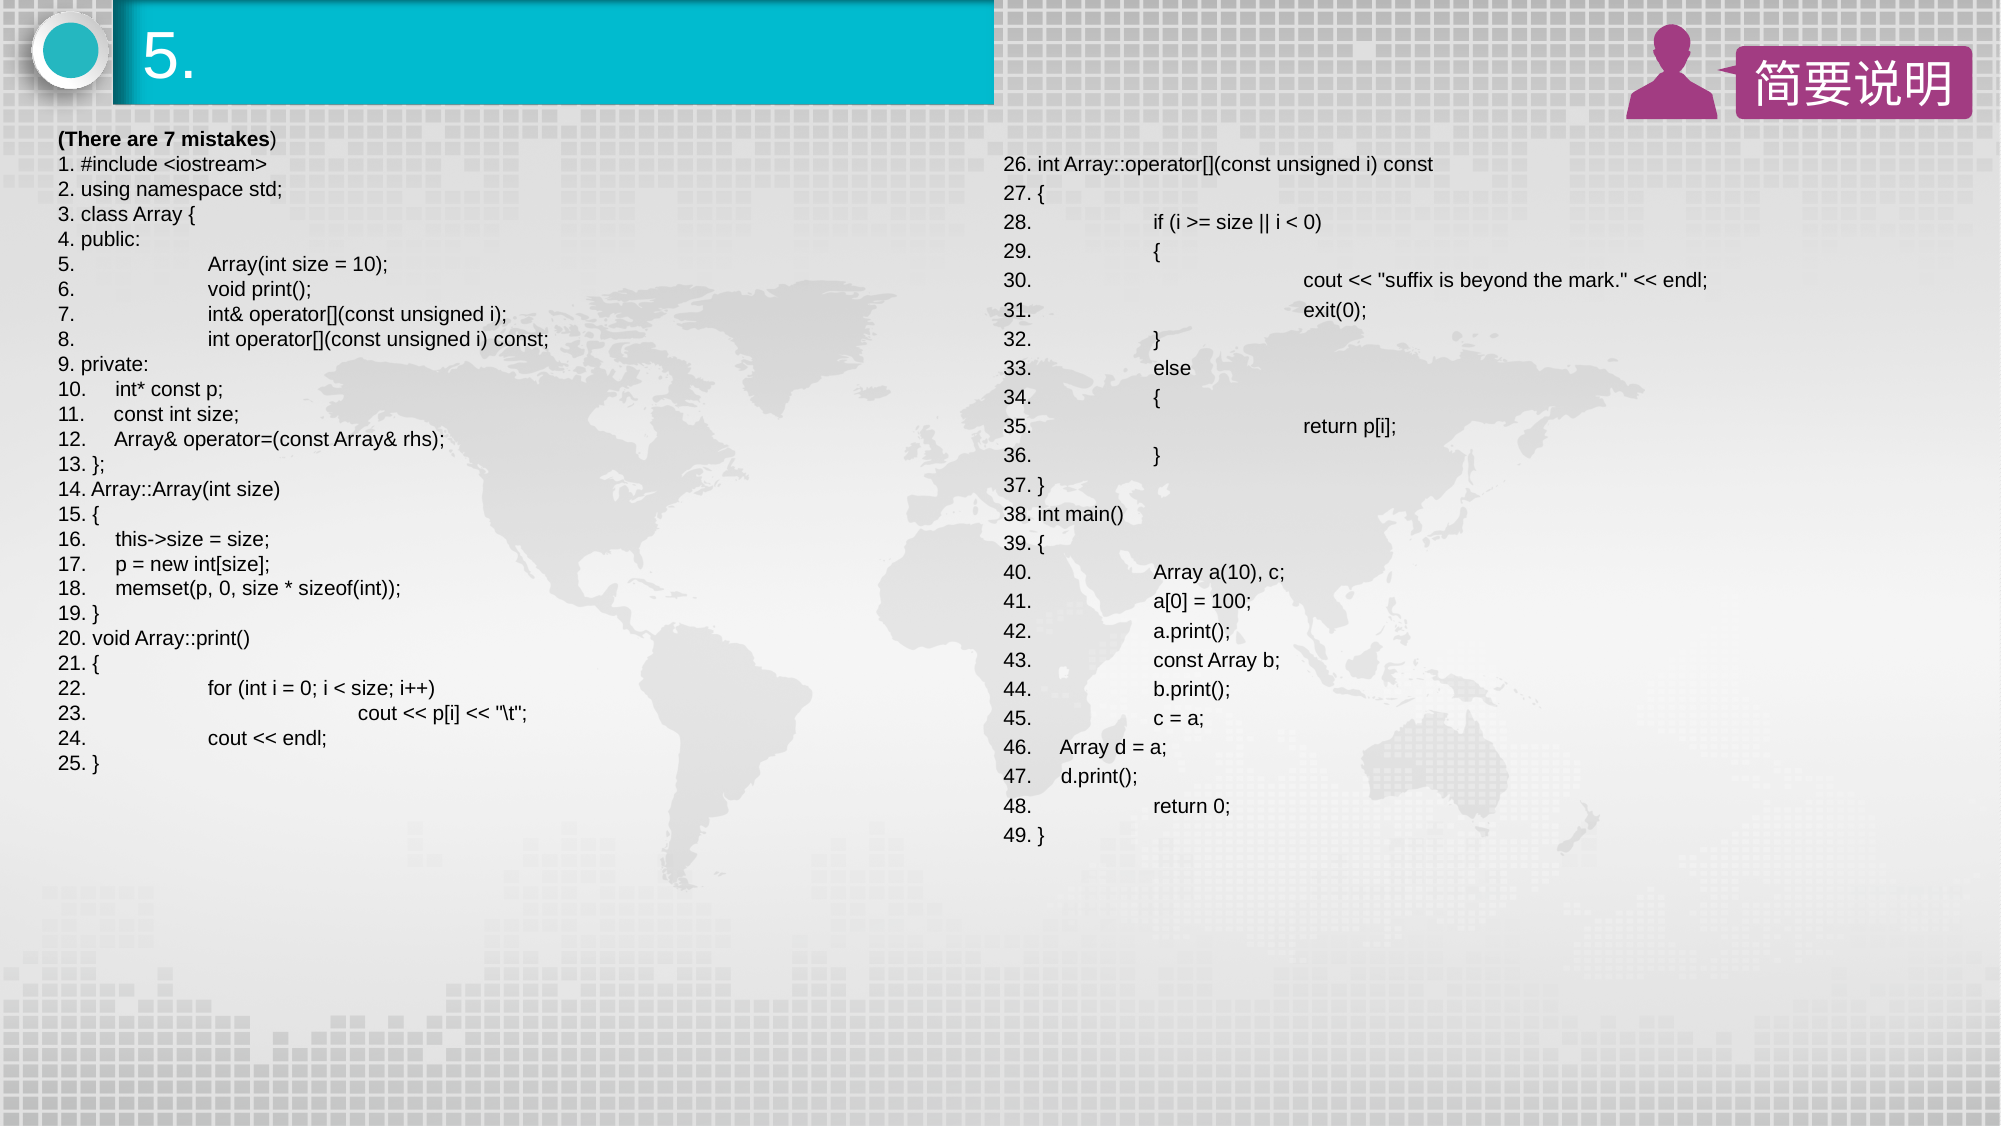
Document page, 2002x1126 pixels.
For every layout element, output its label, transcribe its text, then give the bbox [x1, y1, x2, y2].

subtitle (There are 7 mistakes) 1. #include <iostream> 2. using namespace std; 3. class Array { 4. public: 5. Array(int size = 10); 6. void print(); 7. int& operator[](const unsigned i); 8. int operator[](const unsigned i) const; 9. private: 10. int* const p; 11. const int size; 12. Array& operator=(const Array& rhs); 13. }; 14. Array::Array(int size) 15. { 16. this->size = size; 17. p = new int[size]; 18. memset(p, 0, size * sizeof(int)); 19. } 20. void Array::print() 21. { 22. for (int i = 0; i < size; i++) 23. cout << p[i] << "\t"; 24. cout << endl; 25. } [43, 118, 954, 1095]
text_box 26. int Array::operator[](const unsigned i) const 27. { 28. if (i >= size || i < 0) 29. { 30. cout << "suffix is beyond the mark." << endl; 31. exit(0); 32. } 33. else 34. { 35. return p[i]; 36. } 37. } 38. int main() 39. { 40. Array a(10), c; 41. a[0] = 100; 42. a.print(); 43. const Array b; 44. b.print(); 45. c = a; 46. Array d = a; 47. d.print(); 48. return 0; 49. } [988, 143, 1899, 1120]
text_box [1626, 18, 1973, 120]
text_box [31, 11, 109, 89]
picture [0, 0, 2000, 1126]
